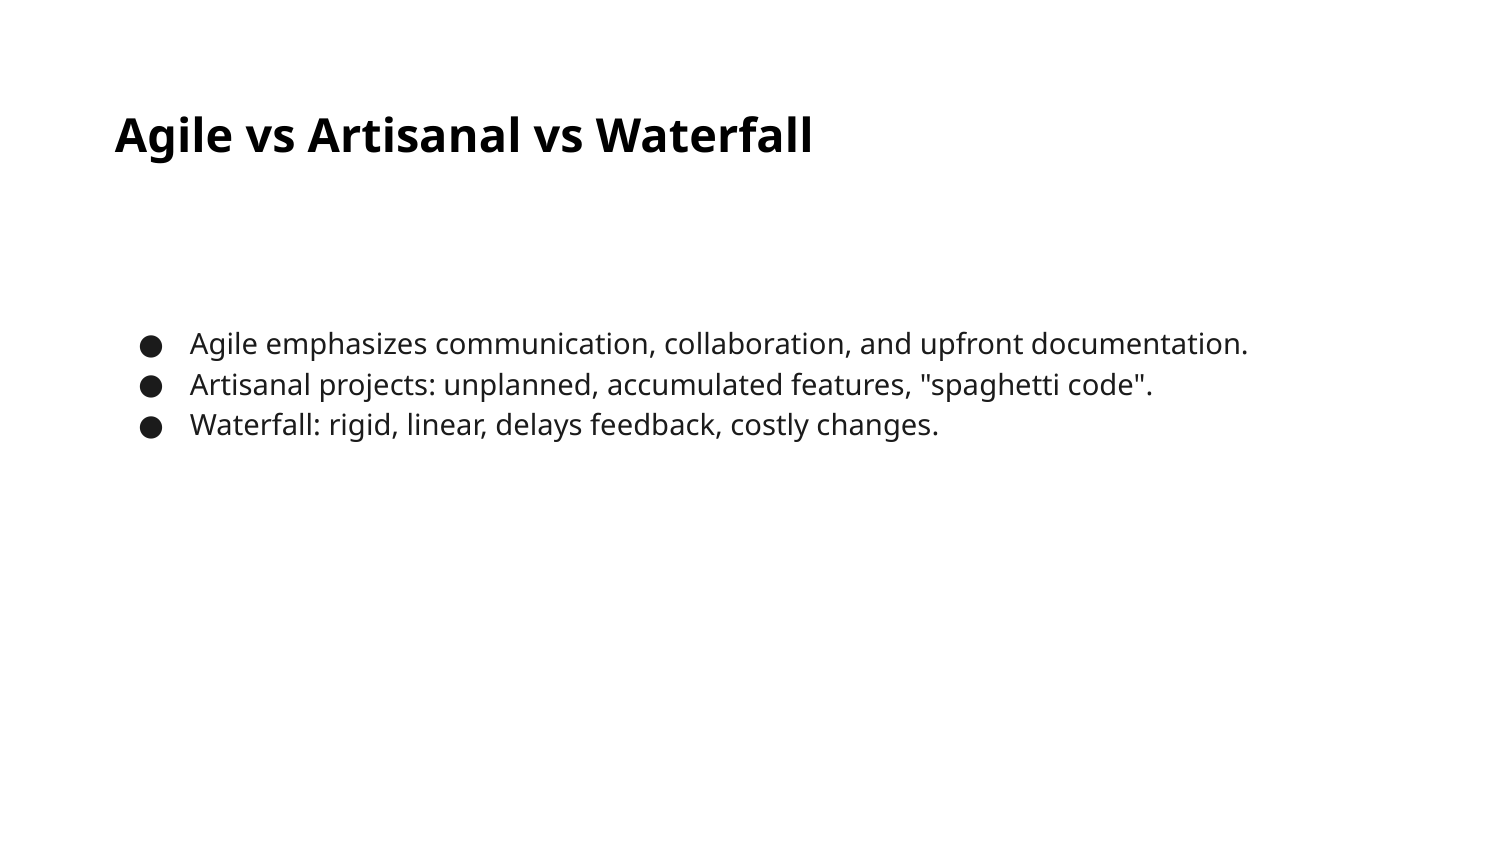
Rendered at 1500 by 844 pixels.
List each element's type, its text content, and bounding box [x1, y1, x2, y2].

title Agile vs Artisanal vs Waterfall [99, 99, 1361, 157]
text_box [99, 157, 655, 213]
text_box Agile emphasizes communication, collaboration, and upfront documentation. Artisanal projects: unplanned, accumulated features, "spaghetti code". Waterfall: rigid, linear, delays feedback, costly changes. [99, 230, 1353, 532]
